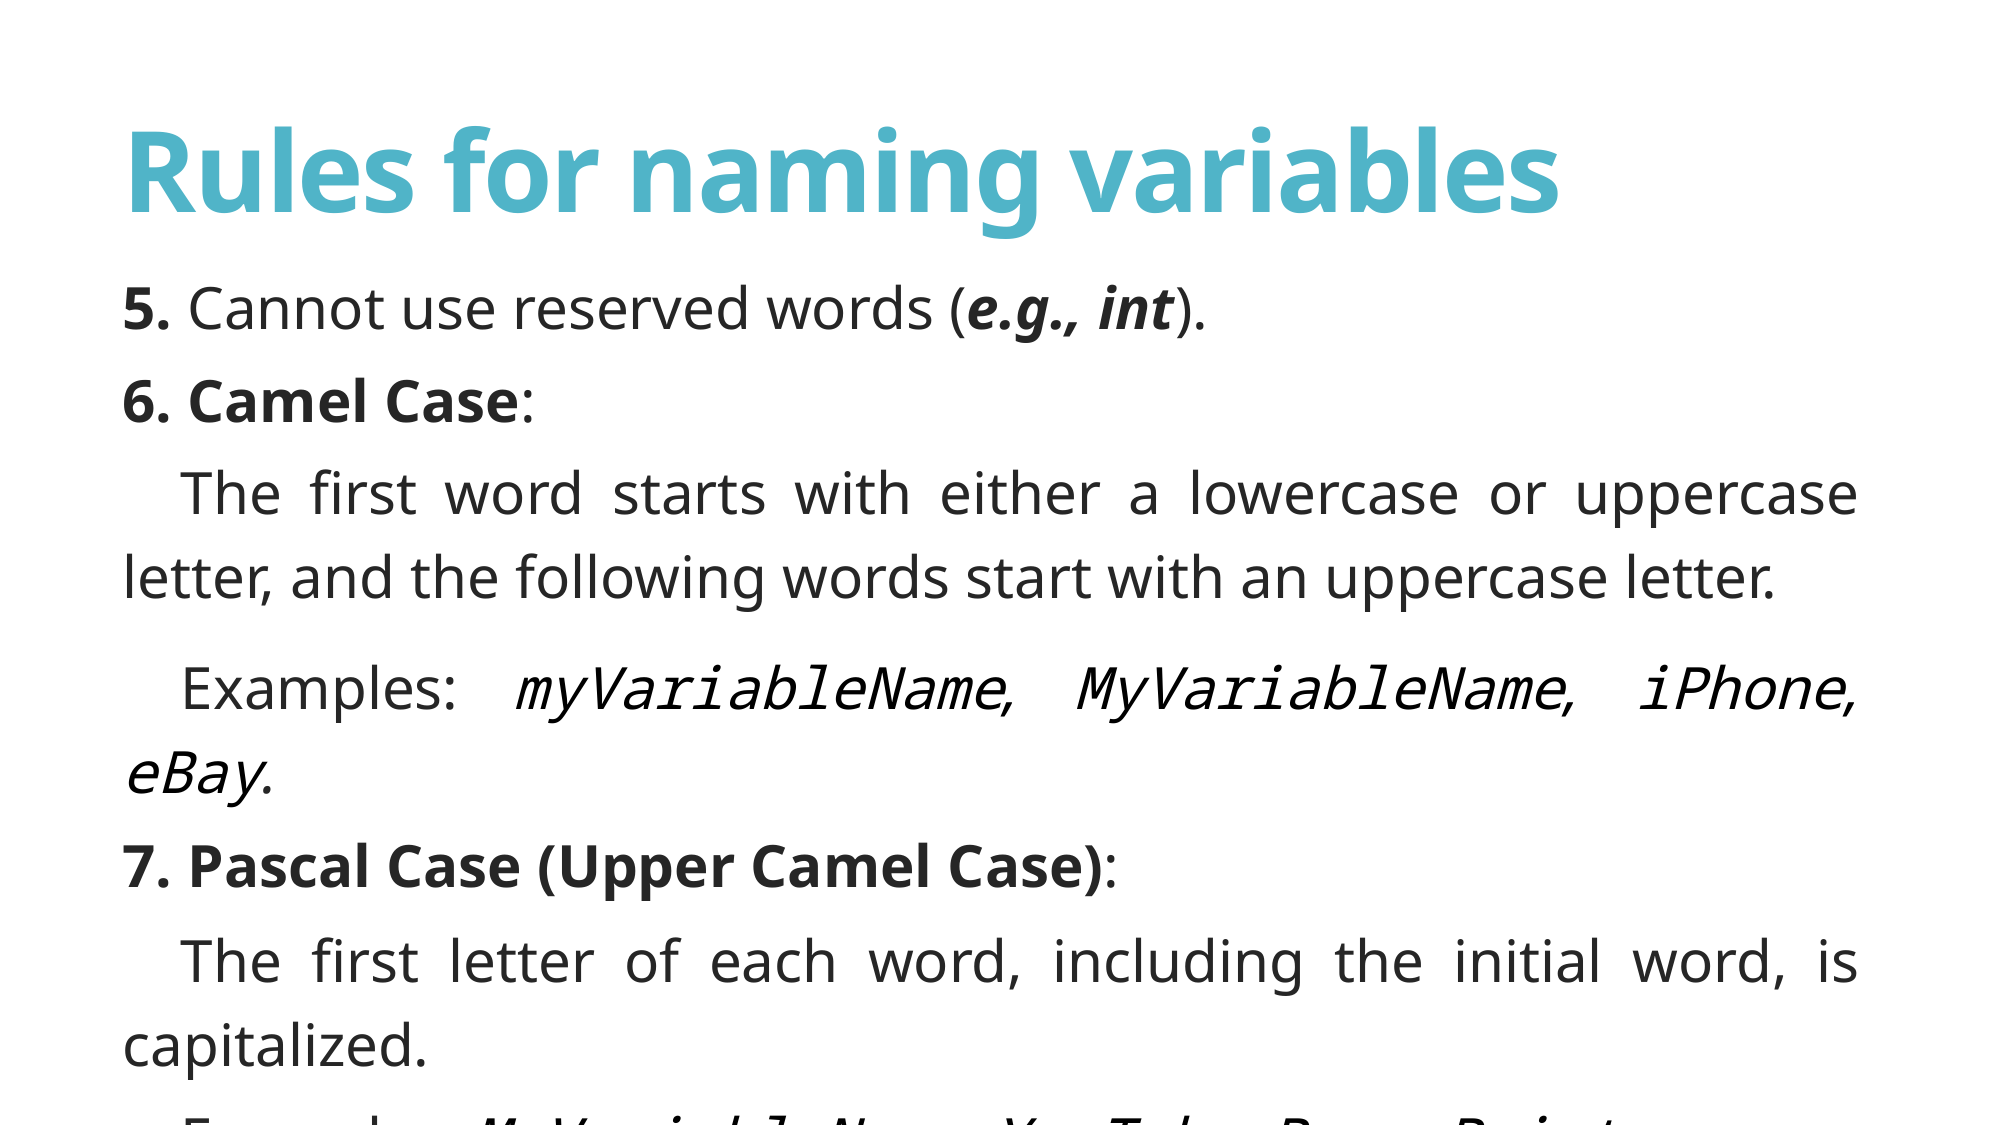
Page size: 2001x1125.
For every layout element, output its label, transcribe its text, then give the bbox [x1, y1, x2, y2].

list 5. Cannot use reserved words (e.g., int). 6. Camel Case: The first word starts with either a lowercase or uppercase letter, and the following words start with an uppercase letter. Examples: myVariableName, MyVariableName, iPhone, eBay. 7. Pascal Case (Upper Camel Case): The first letter of each word, including the initial word, is capitalized. Examples: MyVariableName, YouTube, PowerPoint. [107, 249, 1876, 1093]
title Rules for naming variables [107, 41, 1875, 249]
